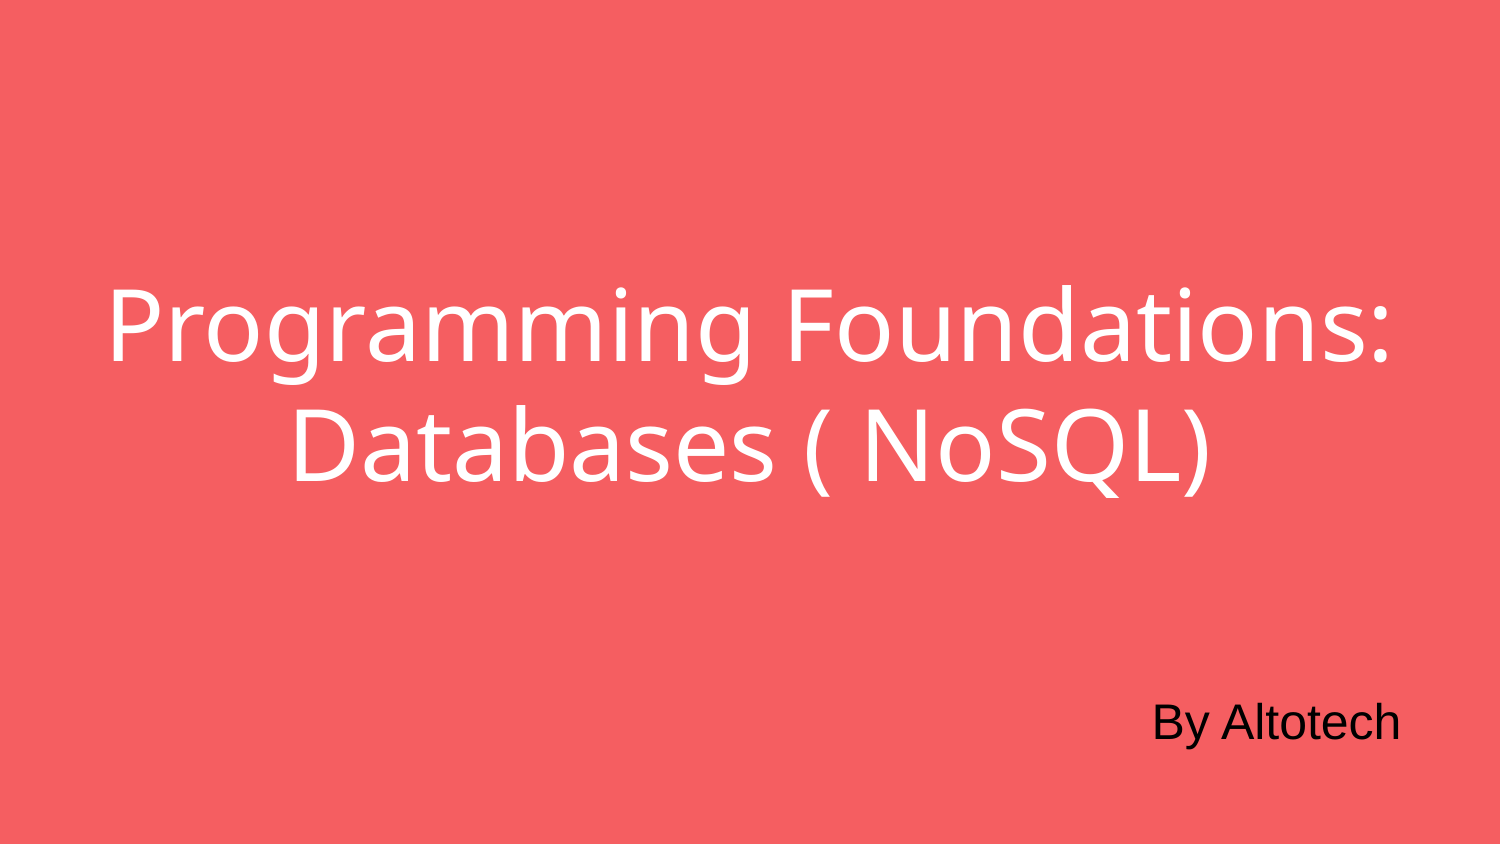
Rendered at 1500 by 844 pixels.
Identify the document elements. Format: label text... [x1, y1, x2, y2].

title Programming Foundations: Databases ( NoSQL) [83, 233, 1417, 529]
text_box By Altotech [1136, 674, 1474, 816]
